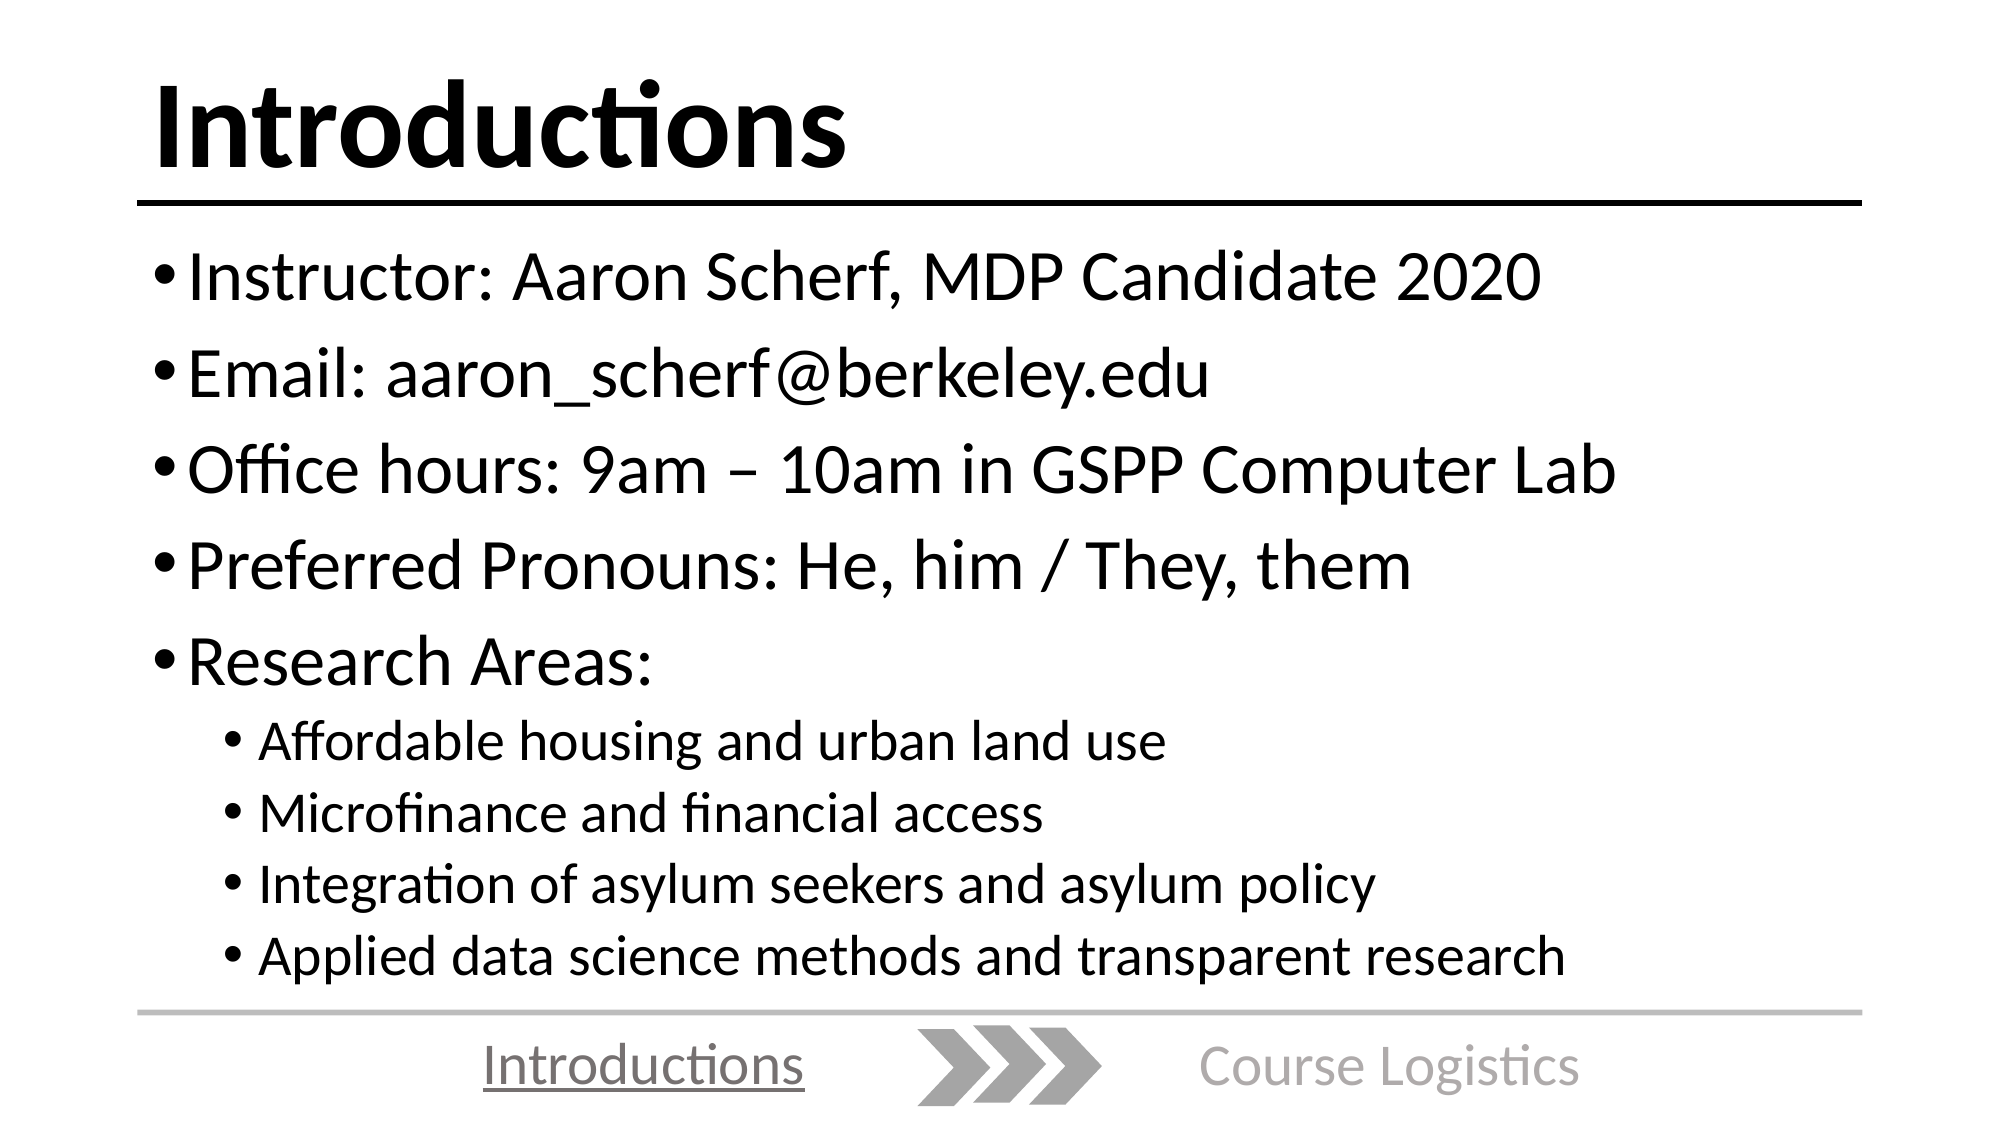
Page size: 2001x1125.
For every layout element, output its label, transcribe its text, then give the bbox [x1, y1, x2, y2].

title Introductions [134, 19, 1866, 234]
list Instructor: Aaron Scherf, MDP Candidate 2020 Email: aaron_scherf@berkeley.edu Office hours: 9am – 10am in GSPP Computer Lab Preferred Pronouns: He, him / They, them Research Areas: Affordable housing and urban land use Microfinance and financial access Integration of asylum seekers and asylum policy Applied data science methods and transparent research [137, 234, 1863, 998]
list Introductions [142, 1025, 821, 1105]
list Course Logistics [1184, 1026, 1863, 1107]
